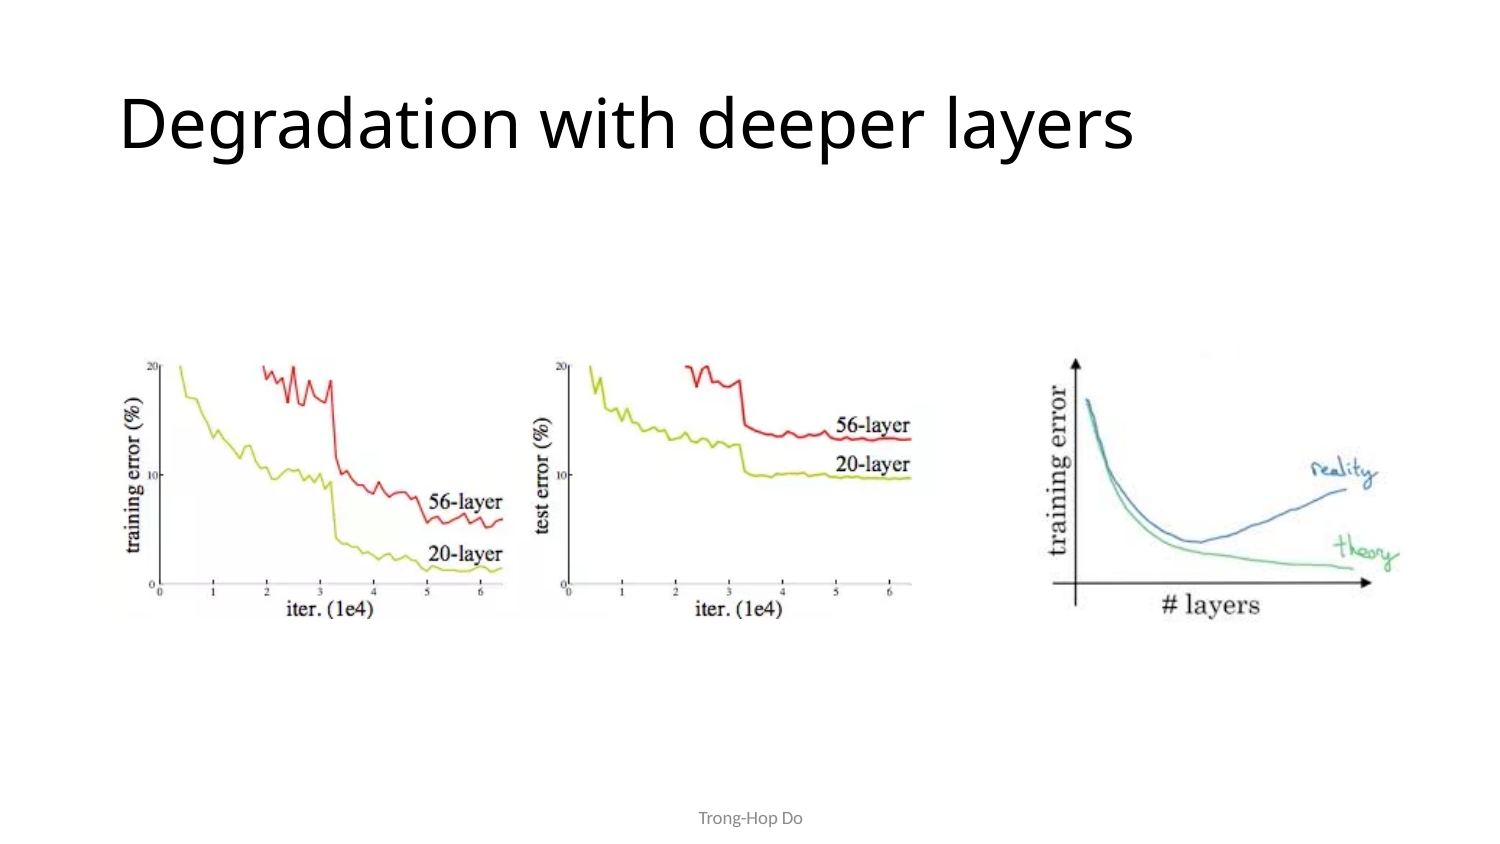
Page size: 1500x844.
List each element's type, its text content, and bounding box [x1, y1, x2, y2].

picture [1024, 321, 1422, 632]
footer Trong-Hop Do [496, 782, 1004, 827]
title Degradation with deeper layers [103, 44, 1397, 208]
picture [103, 334, 941, 619]
